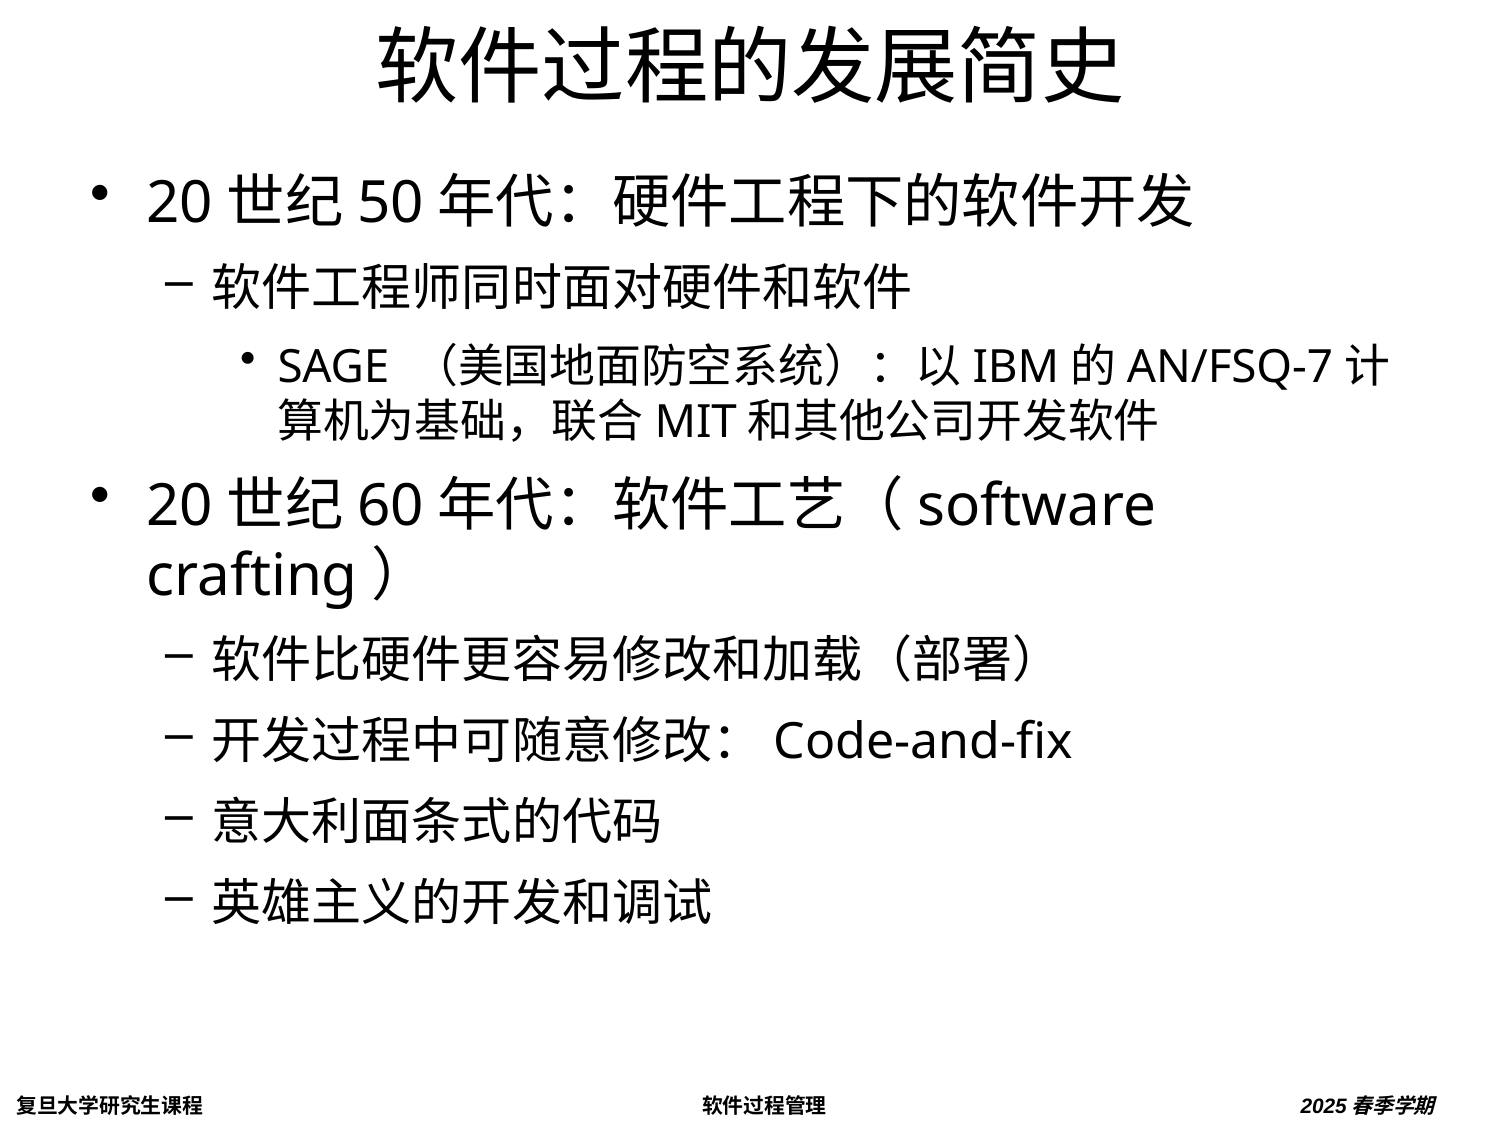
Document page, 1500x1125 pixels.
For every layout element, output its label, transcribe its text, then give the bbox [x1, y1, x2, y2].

title 软件过程的发展简史 [75, 5, 1425, 121]
list 20世纪50年代：硬件工程下的软件开发 软件工程师同时面对硬件和软件 SAGE （美国地面防空系统）：以IBM的AN/FSQ-7计算机为基础，联合MIT和其他公司开发软件 20世纪60年代：软件工艺（software crafting） 软件比硬件更容易修改和加载（部署） 开发过程中可随意修改：Code-and-fix 意大利面条式的代码 英雄主义的开发和调试 [75, 157, 1425, 1077]
